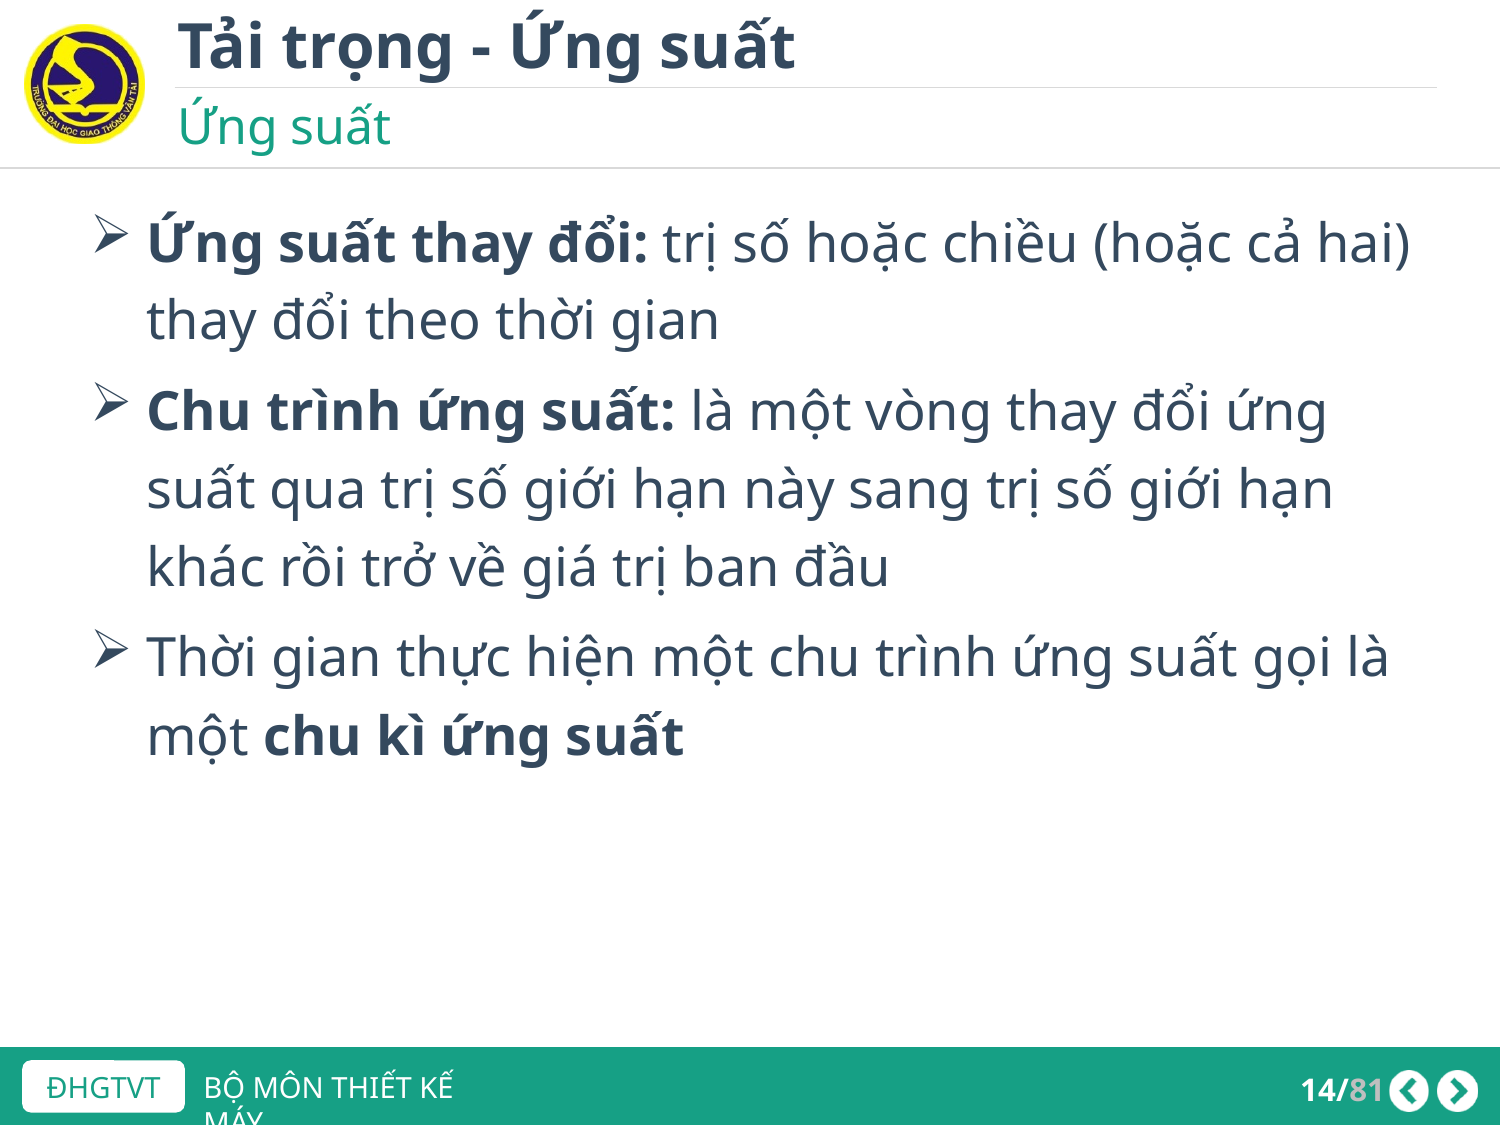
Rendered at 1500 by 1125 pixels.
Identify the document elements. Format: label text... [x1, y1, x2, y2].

title Tải trọng - Ứng suất [162, 0, 1438, 87]
picture [1387, 1067, 1431, 1113]
list Ứng suất thay đổi: trị số hoặc chiều (hoặc cả hai) thay đổi theo thời gian Chu trình ứng suất: là một vòng thay đổi ứng suất qua trị số giới hạn này sang trị số giới hạn khác rồi trở về giá trị ban đầu Thời gian thực hiện một chu trình ứng suất gọi là một chu kì ứng suất [75, 187, 1438, 1025]
text_box Ứng suất [162, 87, 1425, 163]
picture [24, 24, 145, 145]
picture [1434, 1067, 1480, 1113]
